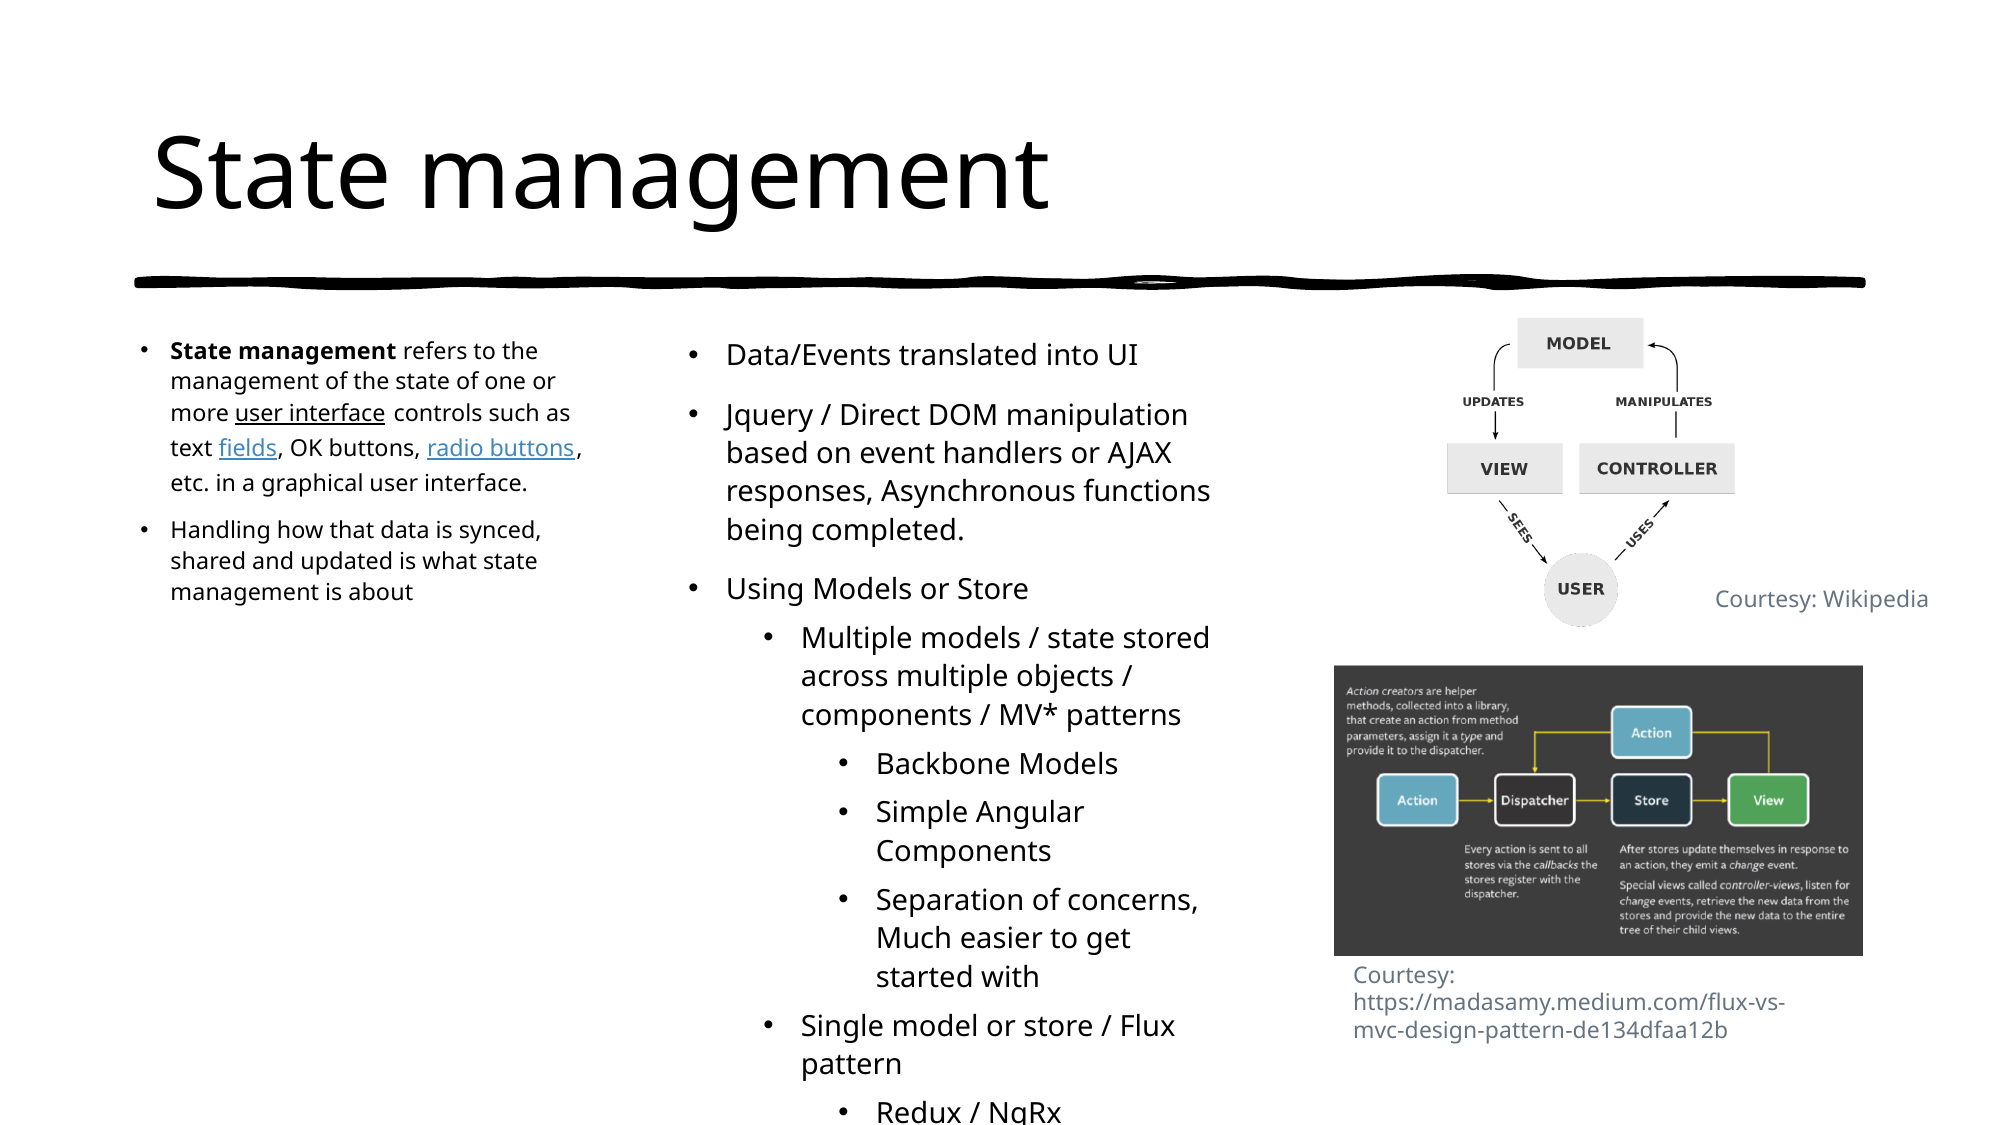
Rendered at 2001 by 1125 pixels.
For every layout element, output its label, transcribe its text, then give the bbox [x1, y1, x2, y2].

text_box Courtesy: Wikipedia [1744, 577, 2000, 620]
list State management refers to the management of the state of one or more user interface controls such as text fields, OK buttons, radio buttons, etc. in a graphical user interface. Handling how that data is synced, shared and updated is what state management is about [125, 325, 610, 619]
picture [1333, 662, 1863, 958]
title State management [137, 59, 1863, 278]
text_box Courtesy: https://madasamy.medium.com/flux-vs-mvc-design-pattern-de134dfaa12b [1338, 958, 1845, 1051]
text_box Data/Events translated into UI Jquery / Direct DOM manipulation based on event handlers or AJAX responses, Asynchronous functions being completed. Using Models or Store Multiple models / state stored across multiple objects / components / MV* patterns Backbone Models Simple Angular Components Separation of concerns, Much easier to get started with Single model or store / Flux pattern Redux / NgRx Learning curve and implementation complexity [673, 325, 1231, 1000]
picture [1438, 304, 1744, 640]
